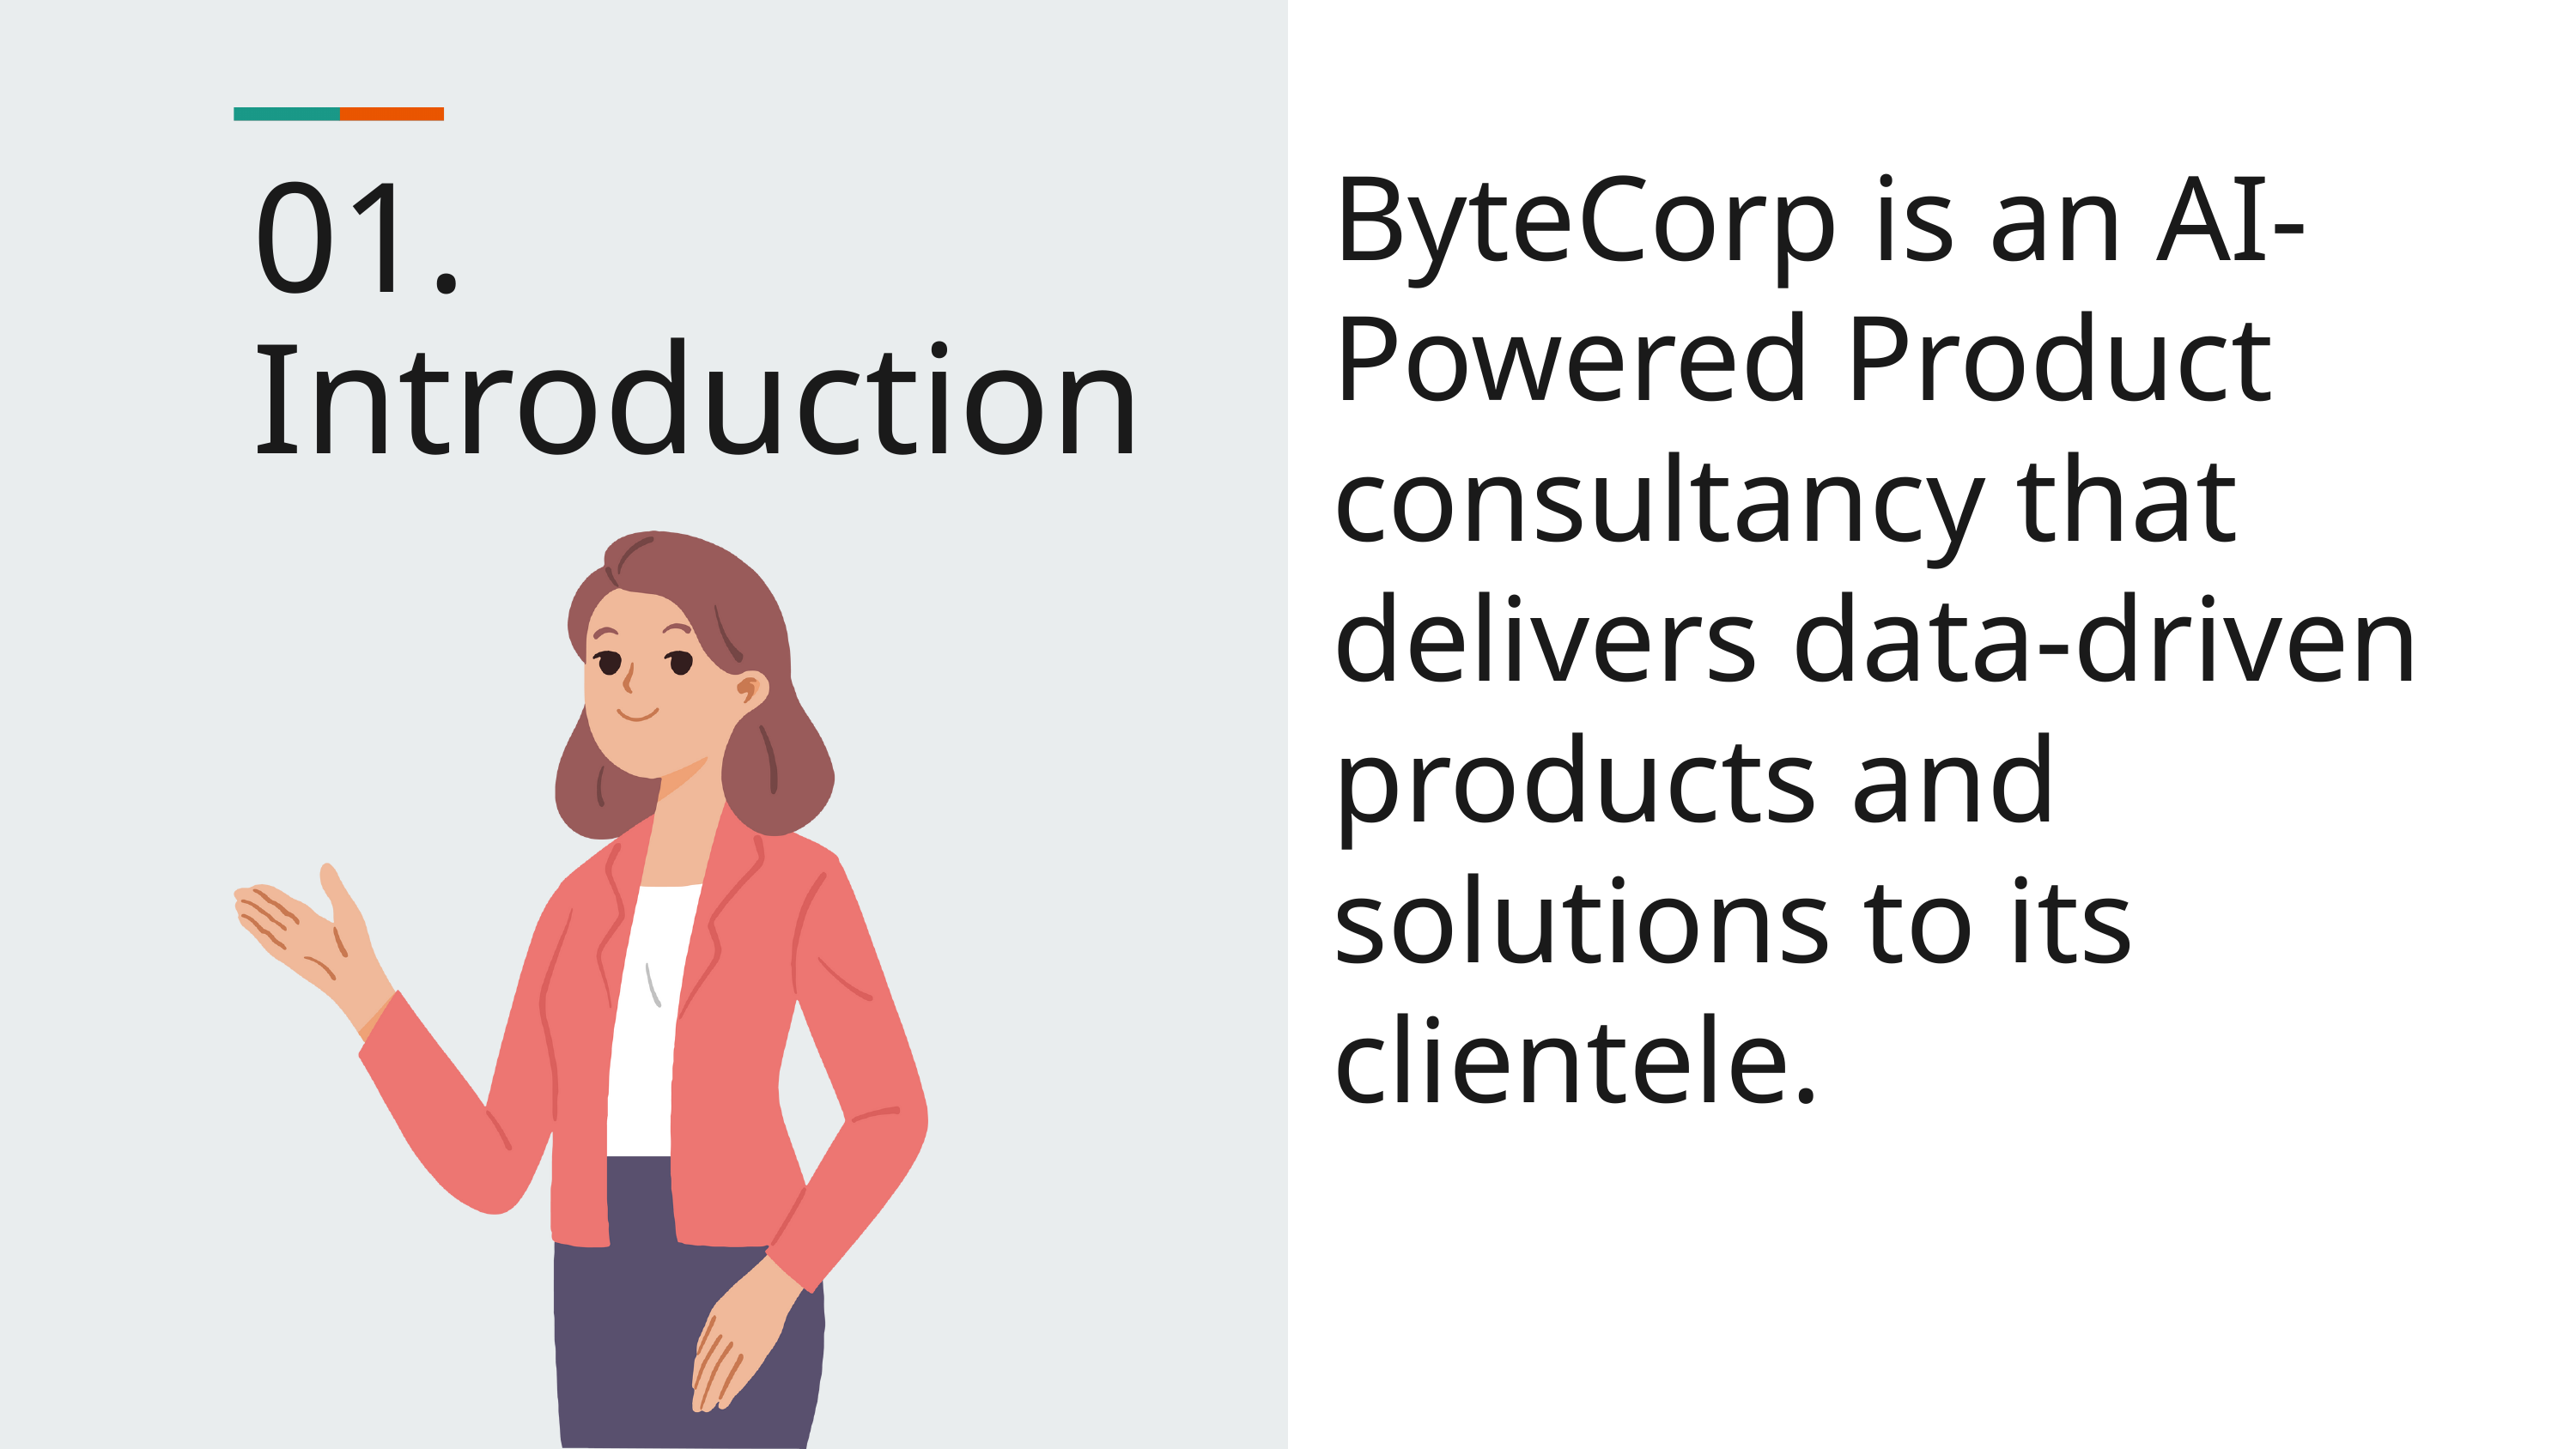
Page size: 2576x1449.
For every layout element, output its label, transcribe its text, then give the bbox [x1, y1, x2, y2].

text_box ByteCorp is an AI-Powered Product consultancy that delivers data-driven products and solutions to its clientele. [1332, 143, 2474, 1276]
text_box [0, 0, 1289, 1449]
